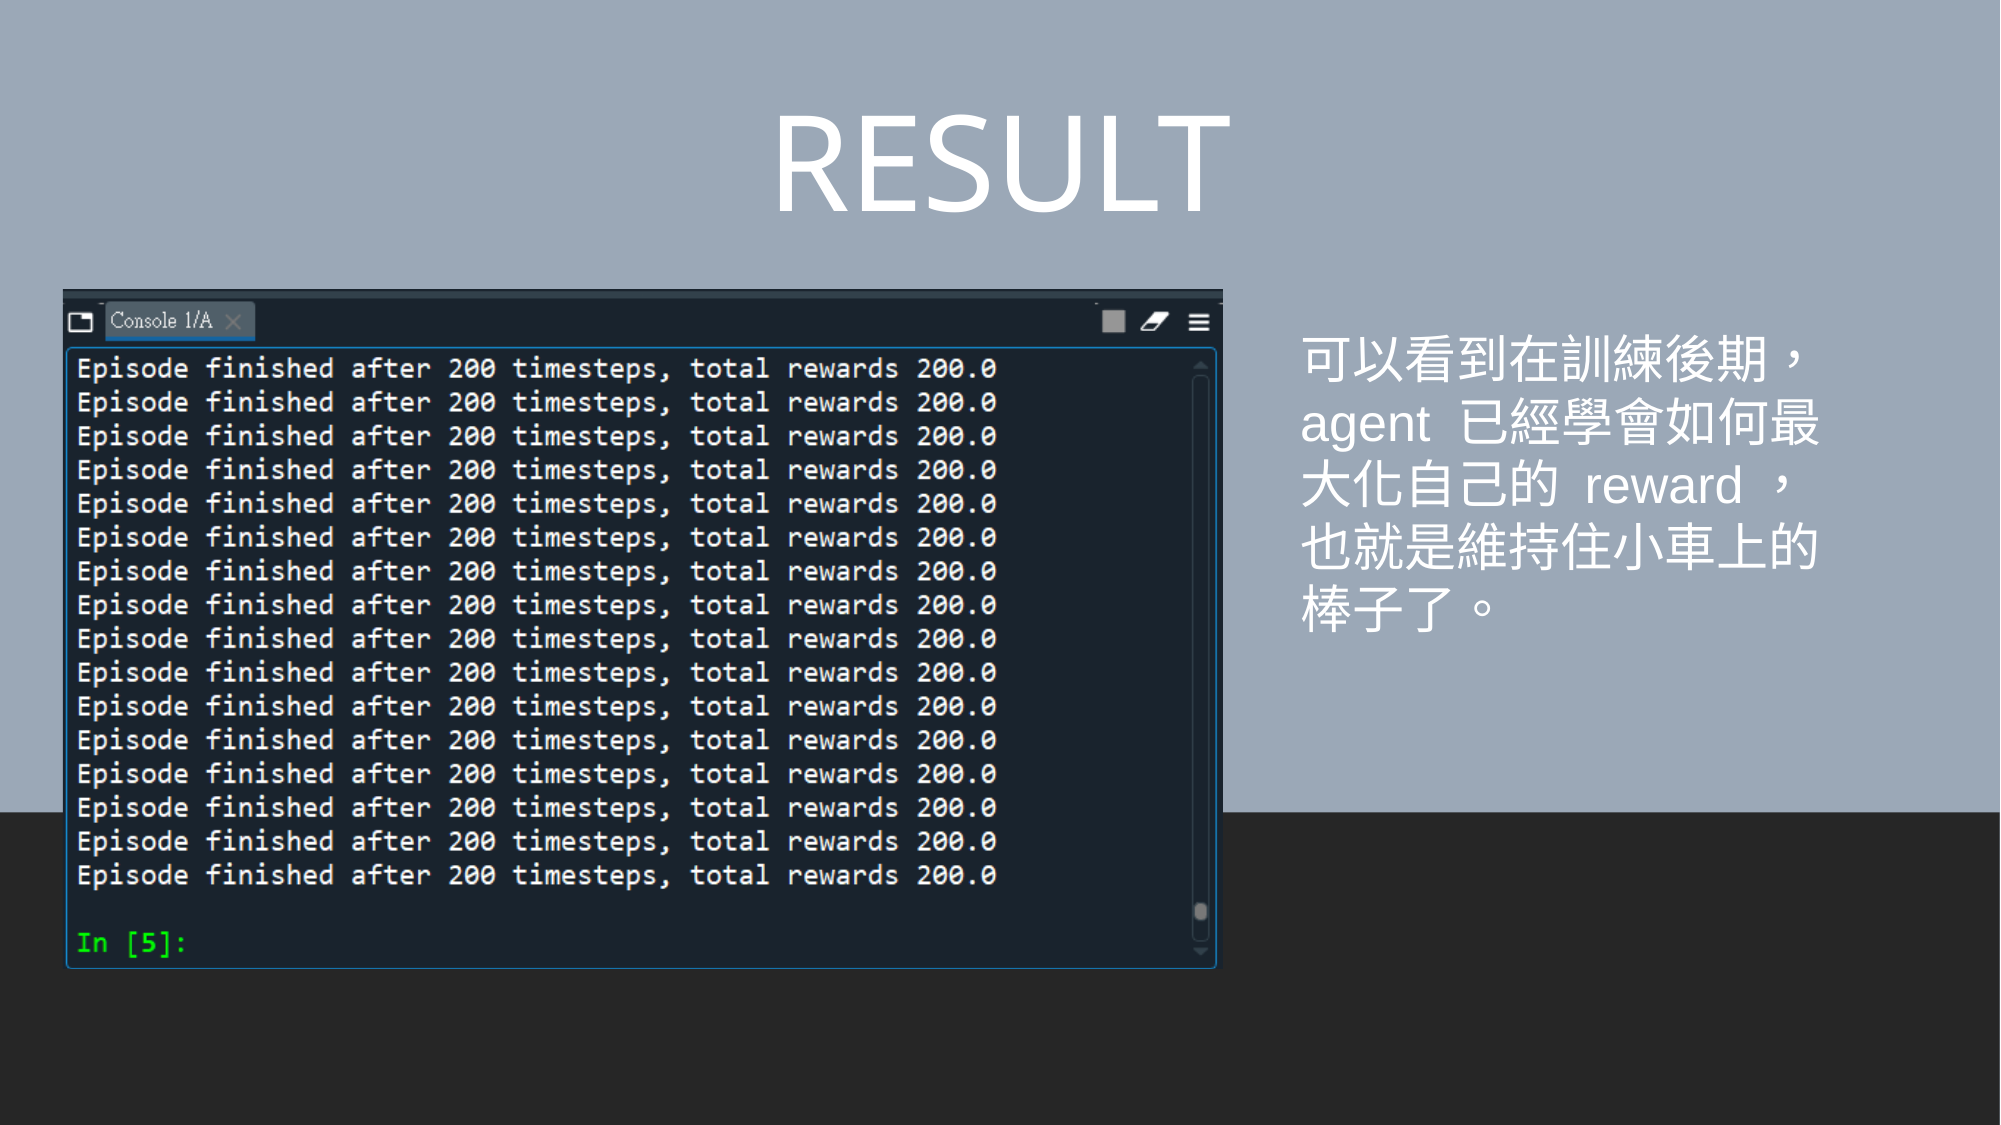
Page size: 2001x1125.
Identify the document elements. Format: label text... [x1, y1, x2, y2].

text_box [0, 811, 2000, 1125]
title RESULT [174, 88, 1825, 249]
text_box [0, 0, 2000, 811]
picture [62, 288, 1224, 970]
text_box 可以看到在訓練後期，agent 已經學會如何最大化自己的 reward，也就是維持住小車上的棒子了。 [1285, 319, 1858, 647]
